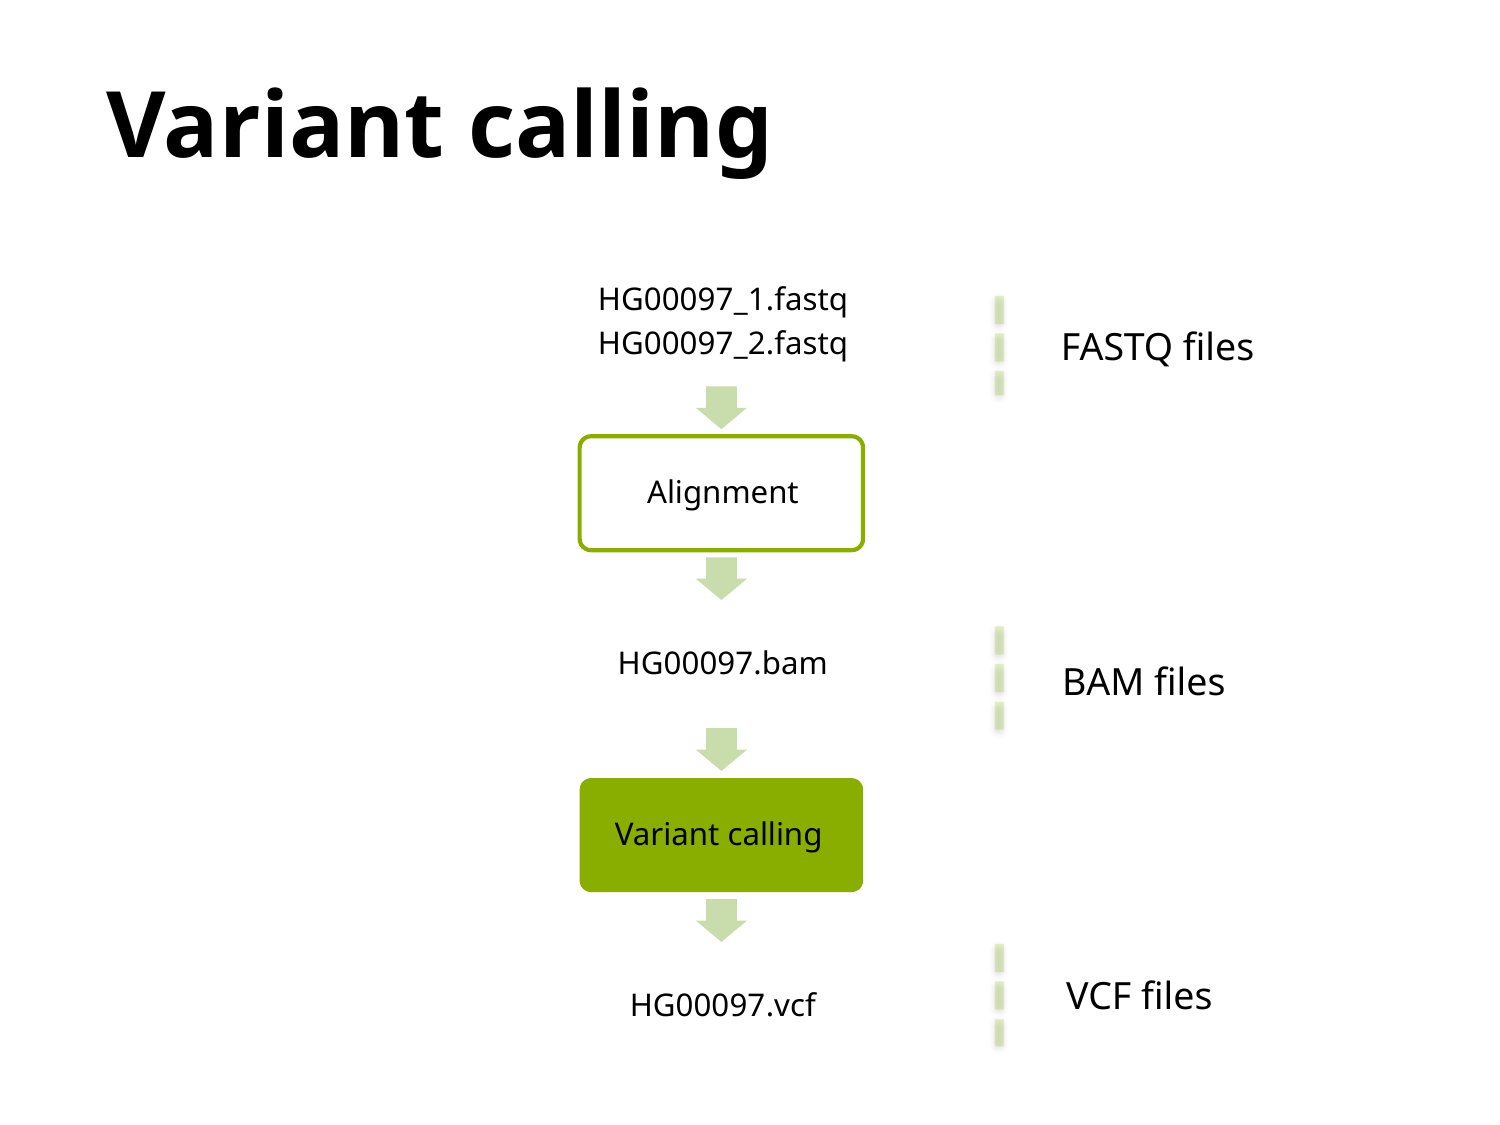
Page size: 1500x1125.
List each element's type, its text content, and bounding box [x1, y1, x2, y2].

title Variant calling [91, 58, 1103, 181]
text_box BAM files [1108, 650, 1241, 711]
text_box VCF files [1108, 964, 1228, 1025]
text_box FASTQ files [1108, 315, 1270, 376]
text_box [339, 264, 1104, 1064]
